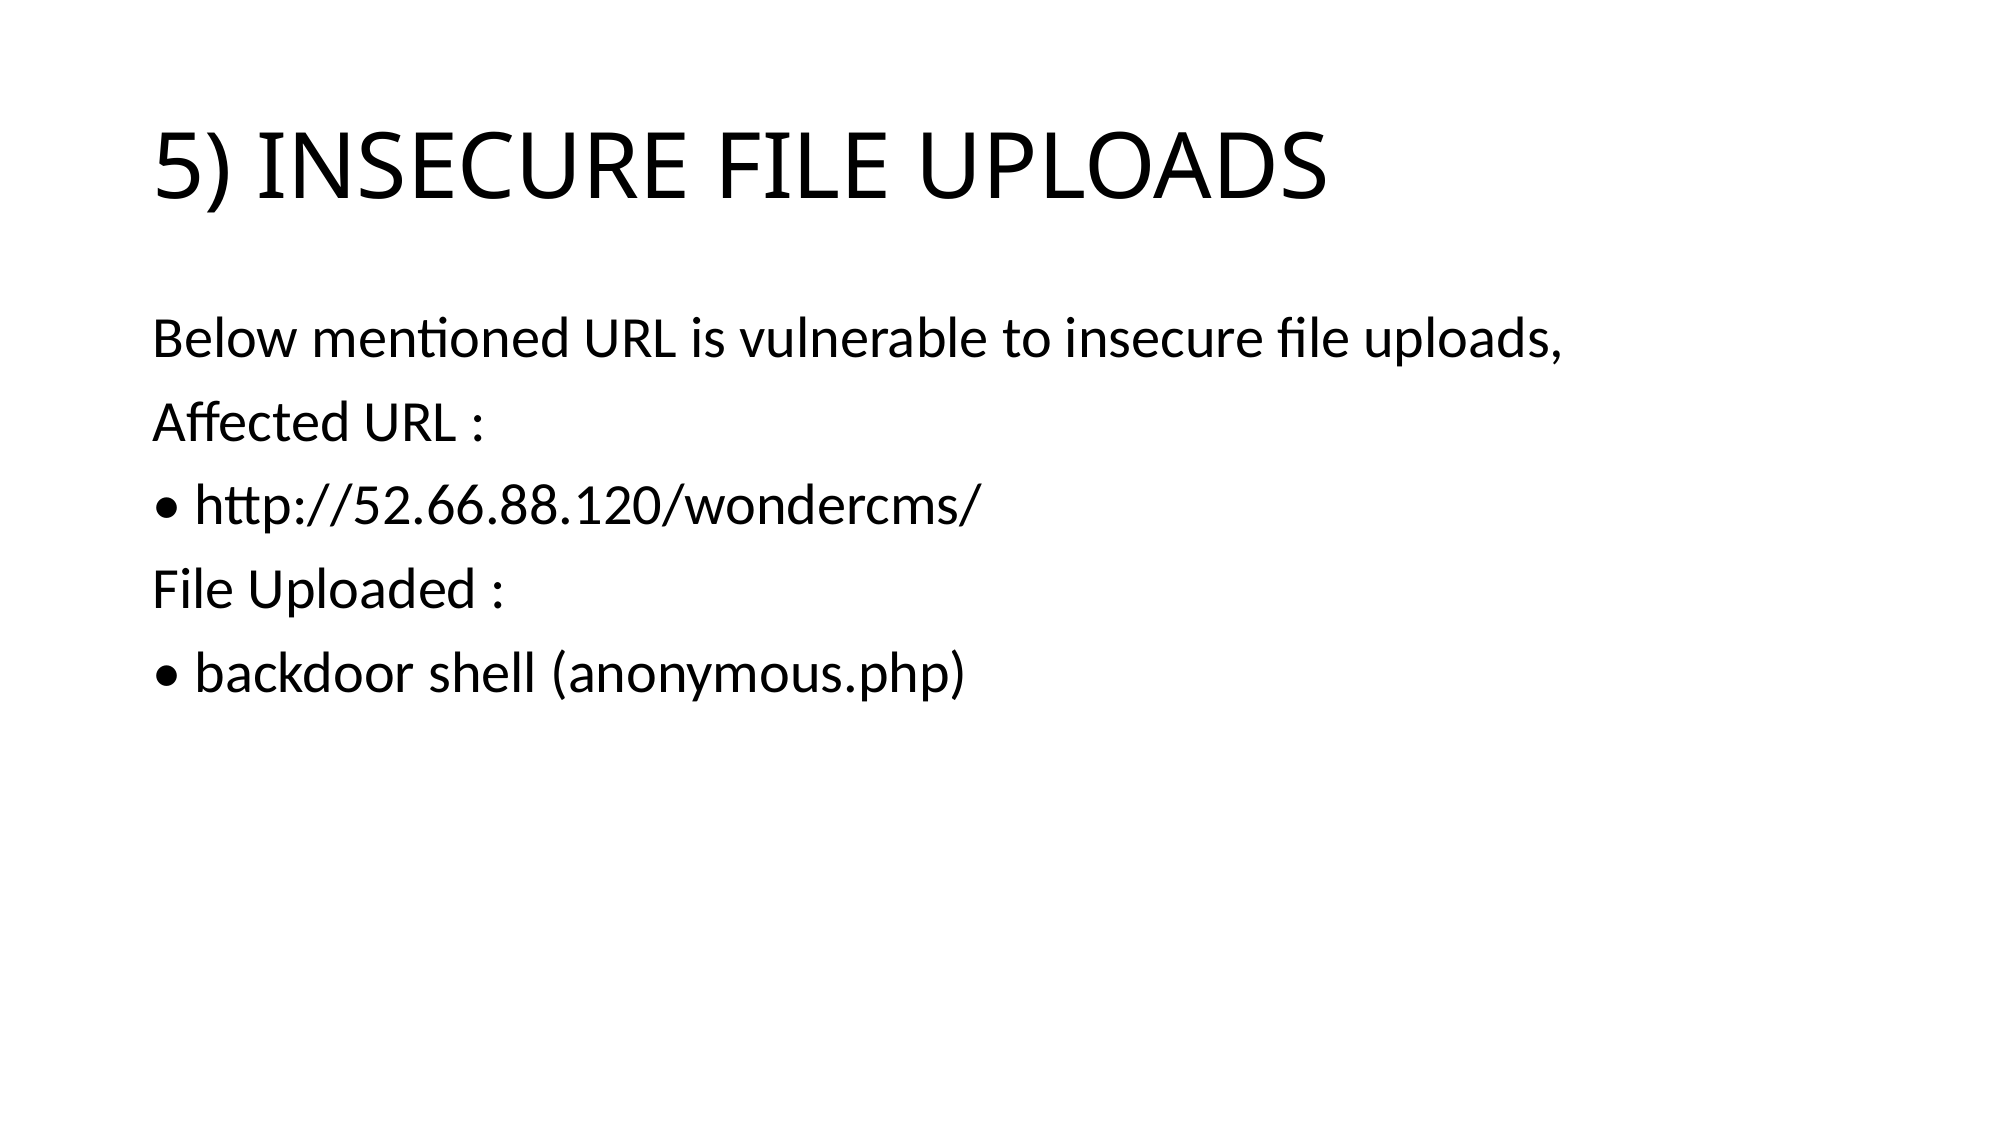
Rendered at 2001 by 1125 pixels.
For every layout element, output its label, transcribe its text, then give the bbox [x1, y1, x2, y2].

title 5) INSECURE FILE UPLOADS [137, 59, 1863, 278]
list Below mentioned URL is vulnerable to insecure file uploads, Affected URL : • http://52.66.88.120/wondercms/ File Uploaded : • backdoor shell (anonymous.php) [137, 299, 1863, 1014]
